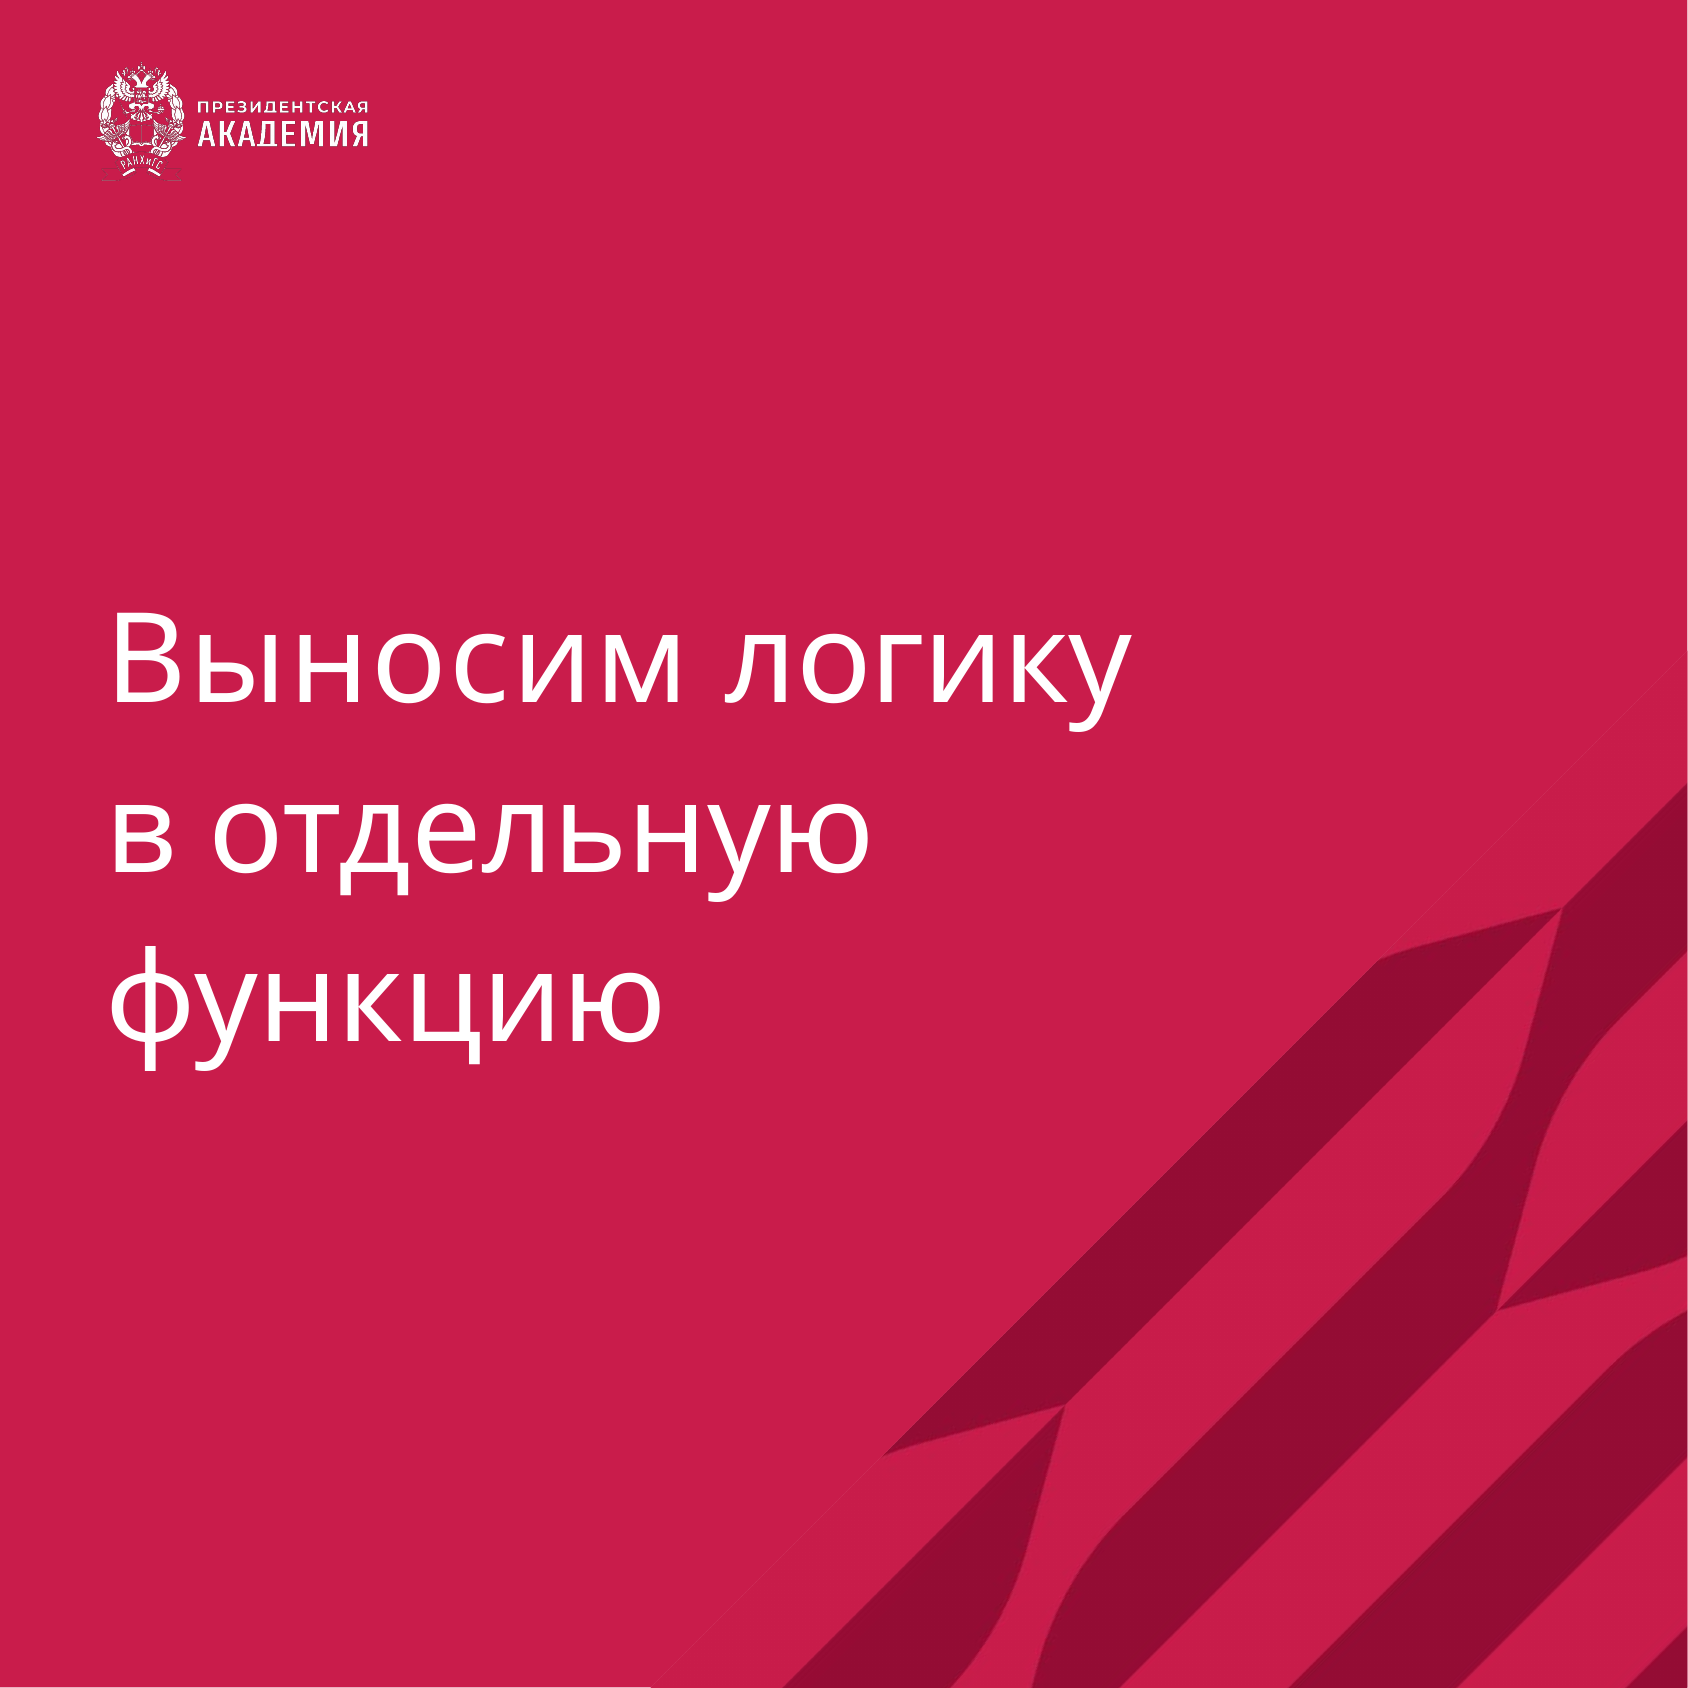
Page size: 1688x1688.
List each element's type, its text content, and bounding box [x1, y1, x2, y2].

picture [70, 44, 392, 205]
title Выносим логику в отдельную функцию [103, 556, 1151, 1067]
picture [649, 649, 1688, 1688]
